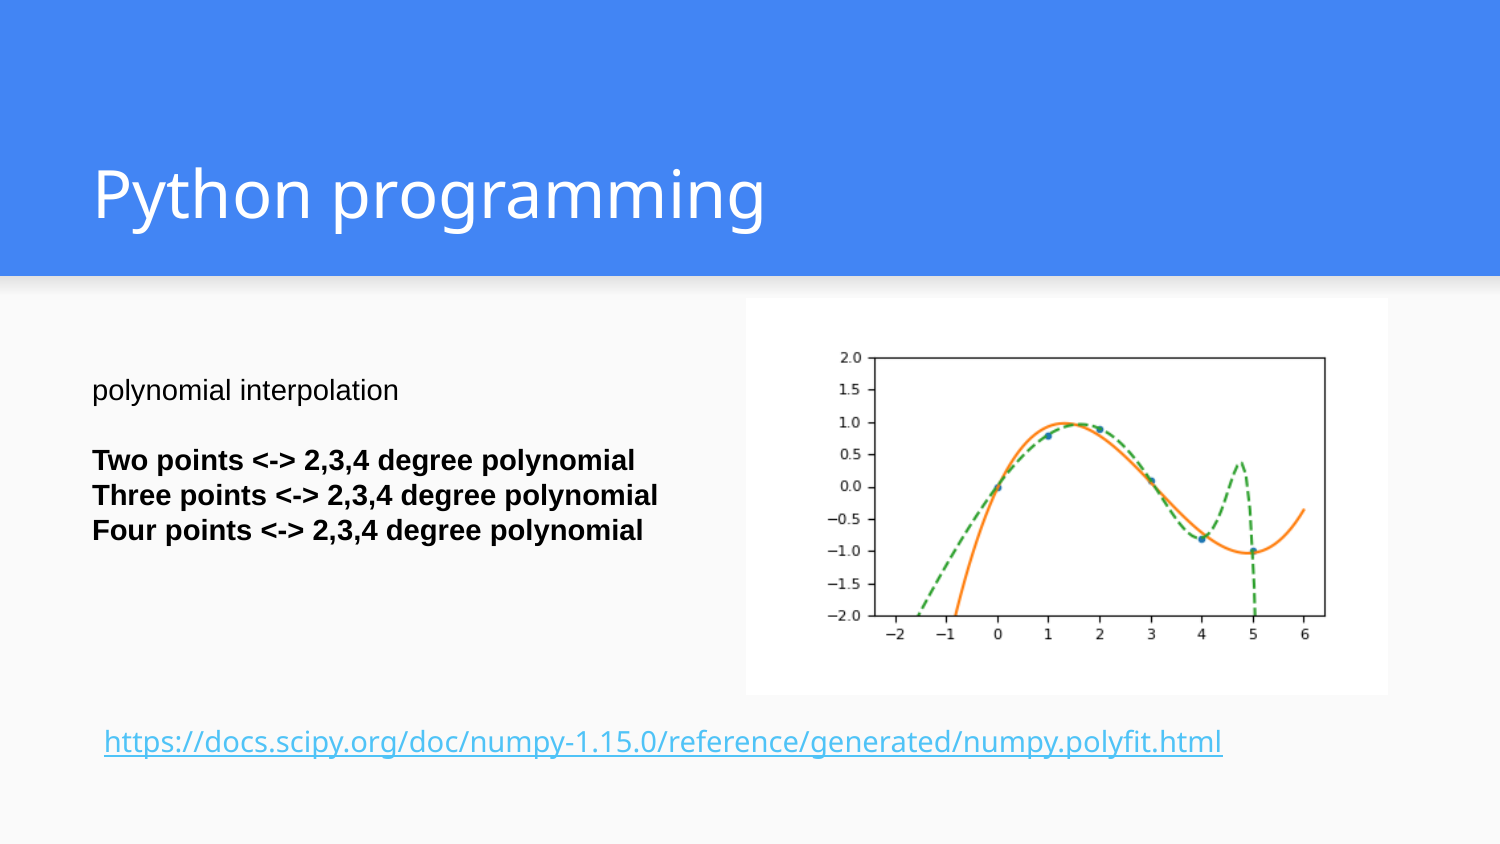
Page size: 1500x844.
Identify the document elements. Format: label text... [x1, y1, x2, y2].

text_box polynomial interpolation Two points <-> 2,3,4 degree polynomial Three points <-> 2,3,4 degree polynomial Four points <-> 2,3,4 degree polynomial [77, 364, 740, 659]
title Python programming [77, 121, 1427, 248]
picture [745, 298, 1388, 696]
list https://docs.scipy.org/doc/numpy-1.15.0/reference/generated/numpy.polyfit.html [65, 703, 1427, 760]
